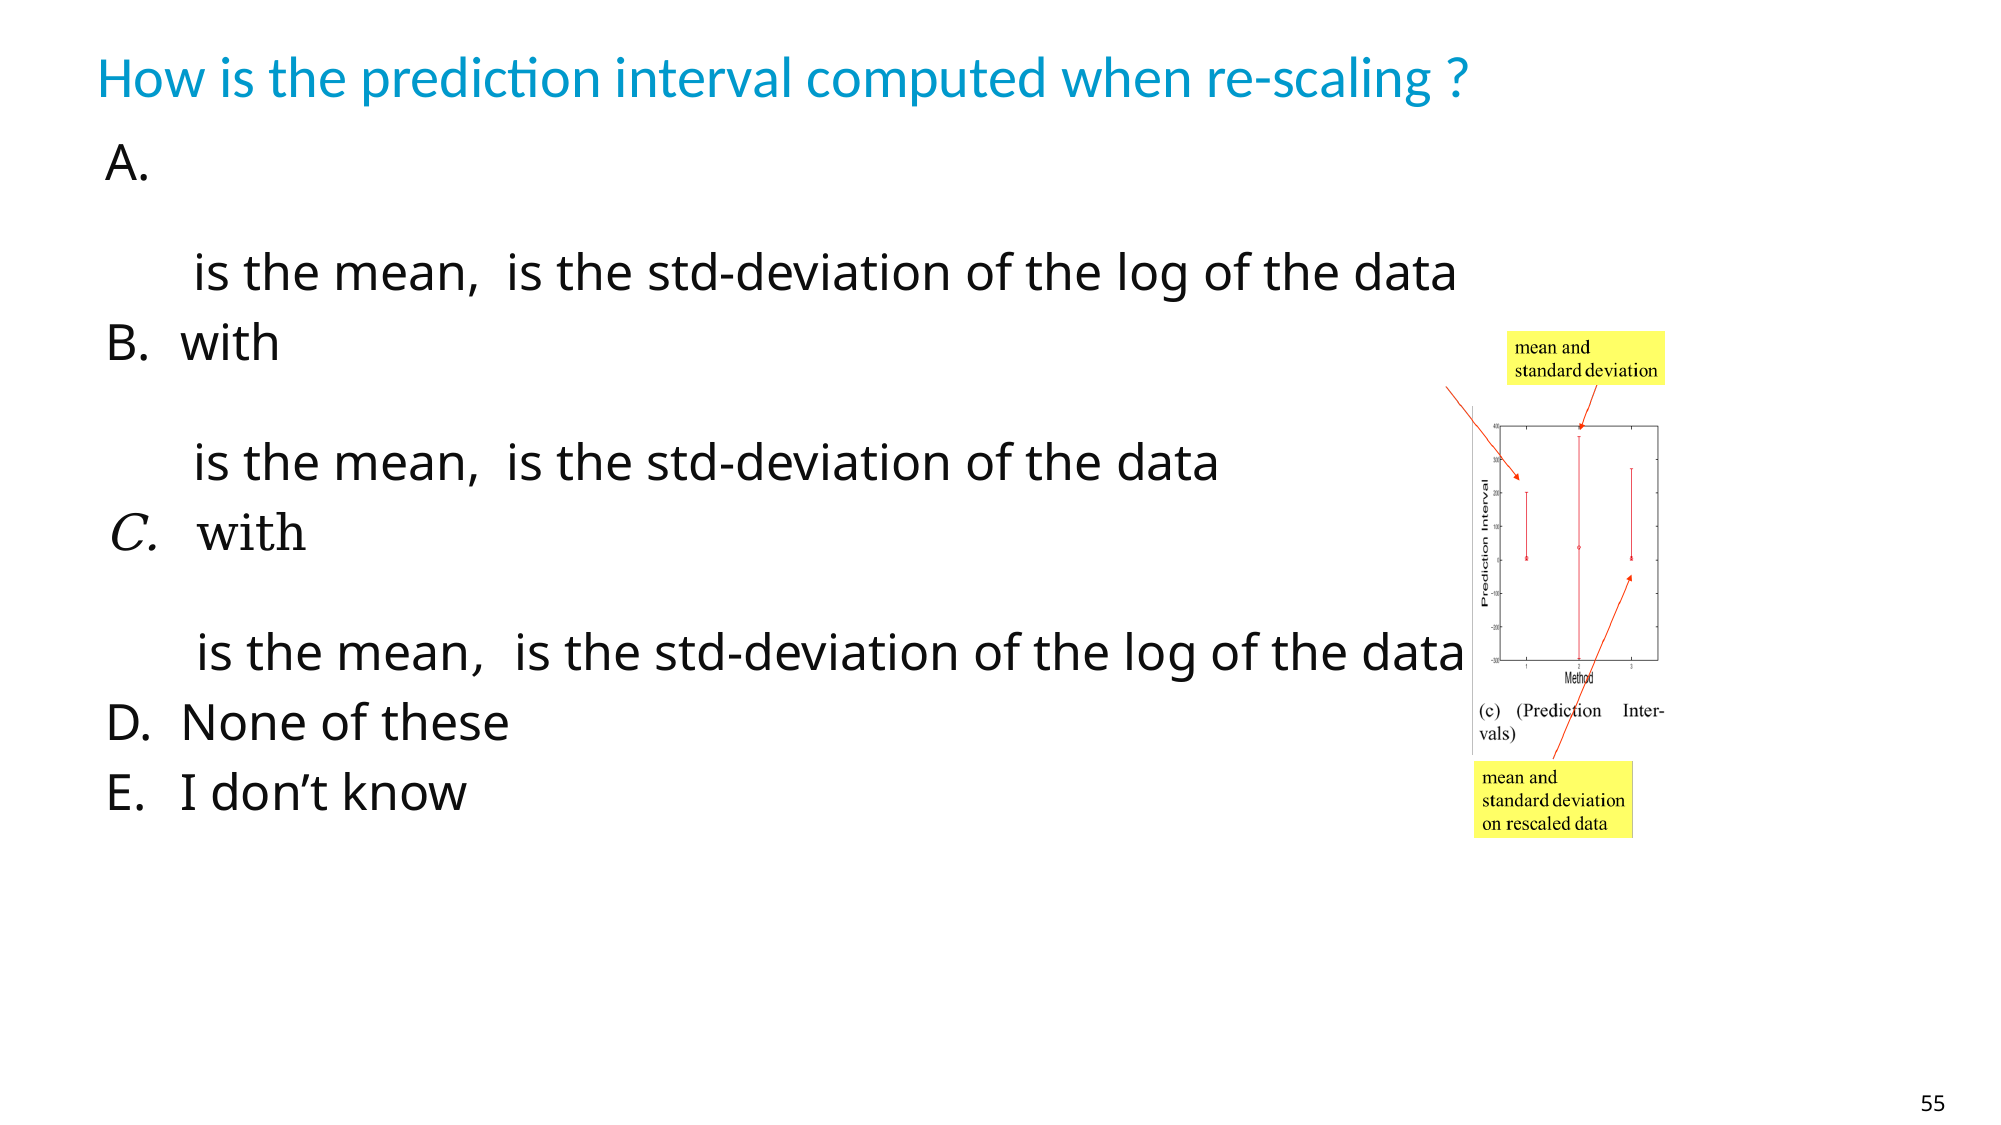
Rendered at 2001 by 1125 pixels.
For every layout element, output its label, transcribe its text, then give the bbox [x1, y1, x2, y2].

picture [1445, 328, 1683, 847]
footer 55 [1866, 1082, 2000, 1125]
